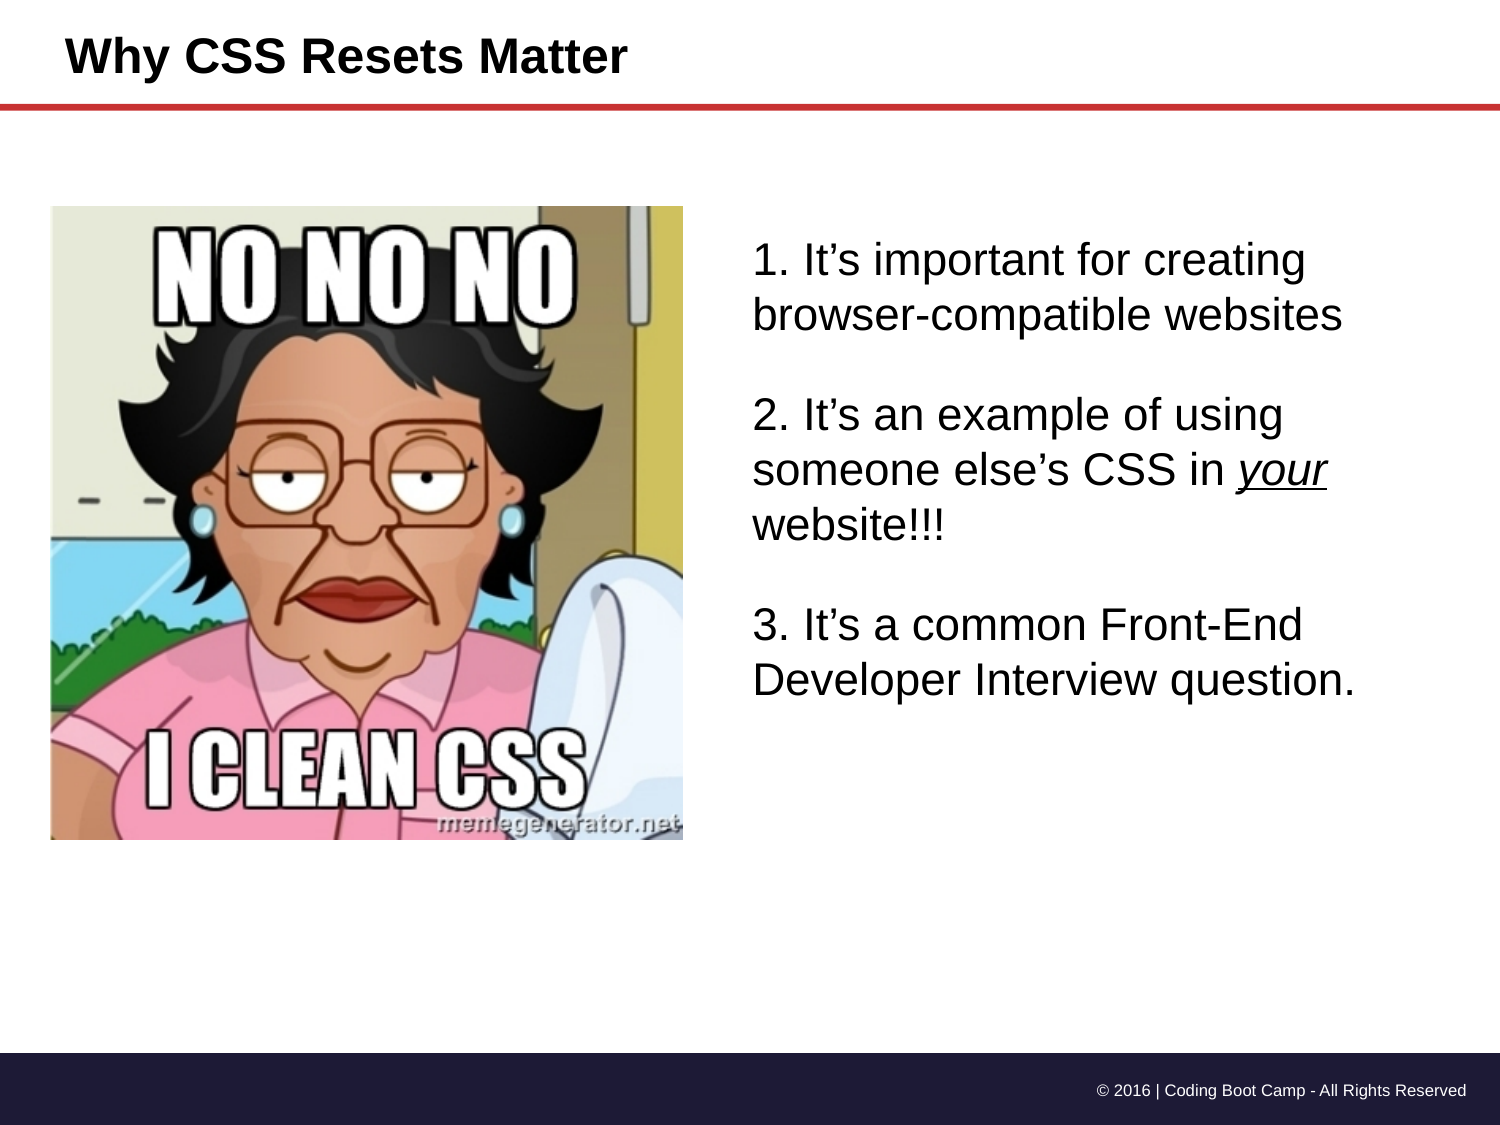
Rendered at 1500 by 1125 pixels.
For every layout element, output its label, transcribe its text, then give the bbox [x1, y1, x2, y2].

text_box It’s important for creating browser-compatible websites It’s an example of using someone else’s CSS in your website!!! It’s a common Front-End Developer Interview question. [737, 214, 1484, 840]
text_box Why CSS Resets Matter [49, 16, 913, 91]
picture [49, 206, 683, 840]
